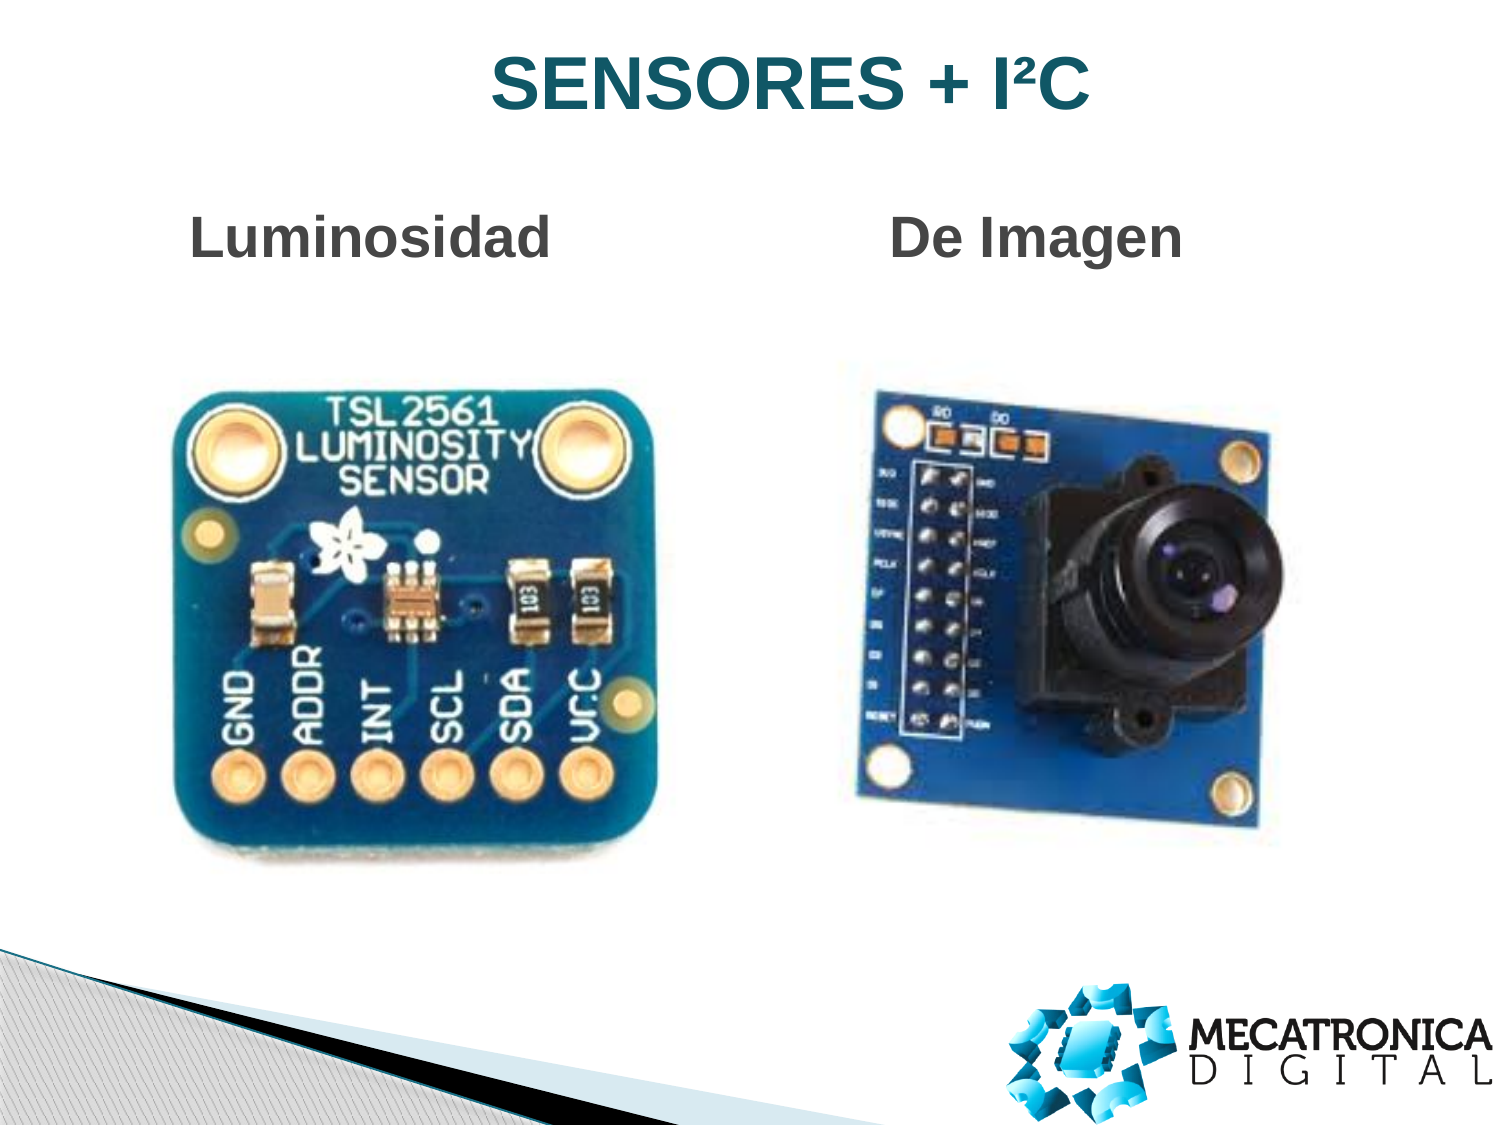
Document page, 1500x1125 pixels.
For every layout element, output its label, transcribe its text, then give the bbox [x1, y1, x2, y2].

picture [997, 978, 1500, 1125]
text_box Luminosidad [49, 218, 618, 331]
text_box De Imagen [715, 218, 1284, 330]
picture [751, 274, 1371, 894]
text_box SENSORES + I²C [340, 77, 1168, 162]
picture [124, 321, 702, 894]
